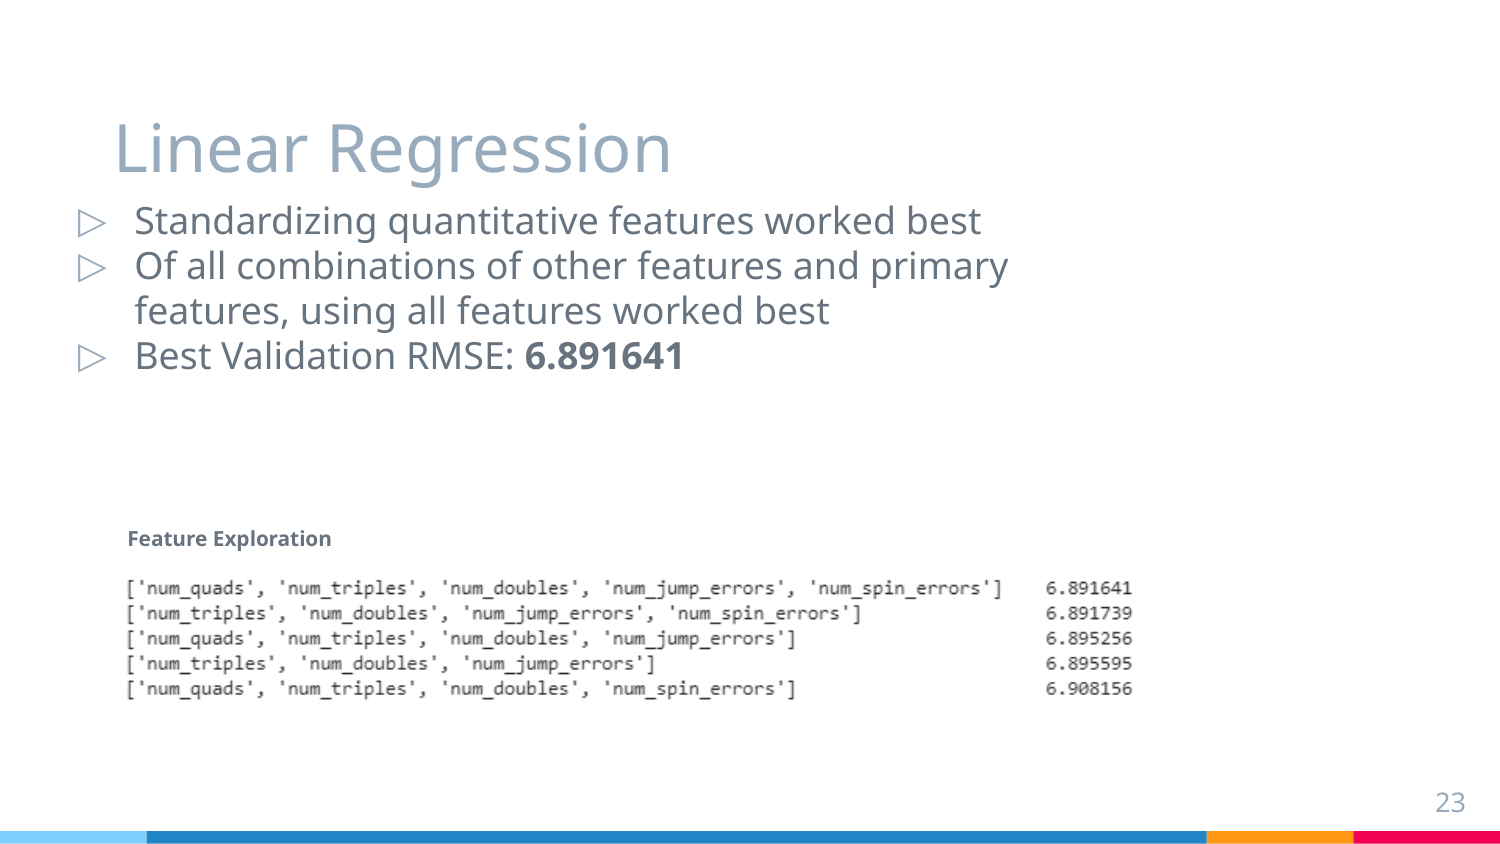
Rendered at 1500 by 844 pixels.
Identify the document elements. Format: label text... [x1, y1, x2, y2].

list Standardizing quantitative features worked best Of all combinations of other features and primary features, using all features worked best Best Validation RMSE: 6.891641 [44, 181, 1179, 500]
picture [120, 571, 1145, 706]
text_box Feature Exploration [112, 510, 364, 572]
slide_number ‹#› [1391, 770, 1482, 822]
title Linear Regression [98, 60, 1159, 201]
